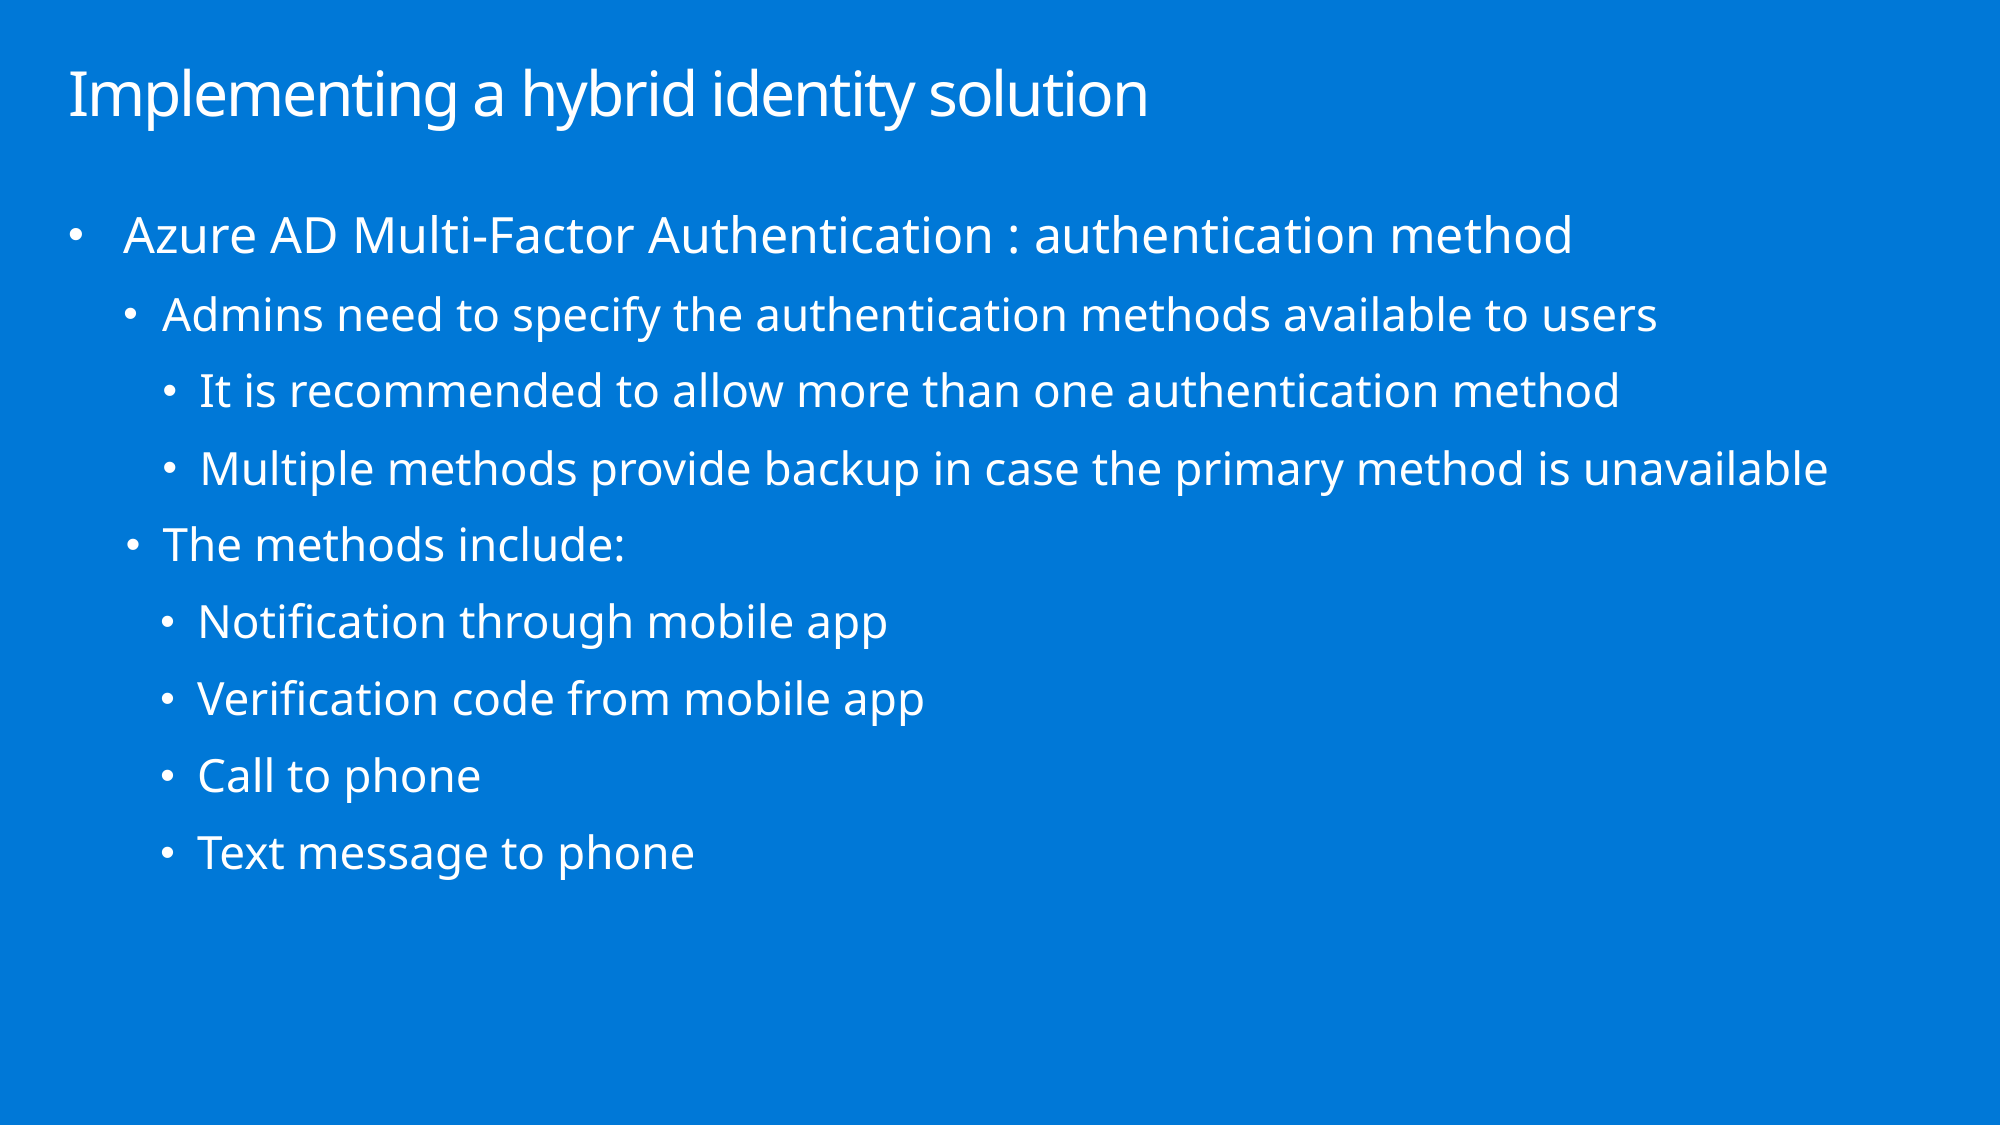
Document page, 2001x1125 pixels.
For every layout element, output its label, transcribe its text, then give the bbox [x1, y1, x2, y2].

list Azure AD Multi-Factor Authentication : authentication method Admins need to specify the authentication methods available to users It is recommended to allow more than one authentication method Multiple methods provide backup in case the primary method is unavailable The methods include: Notification through mobile app Verification code from mobile app Call to phone Text message to phone [44, 195, 1956, 1125]
title Implementing a hybrid identity solution [44, 47, 1957, 196]
